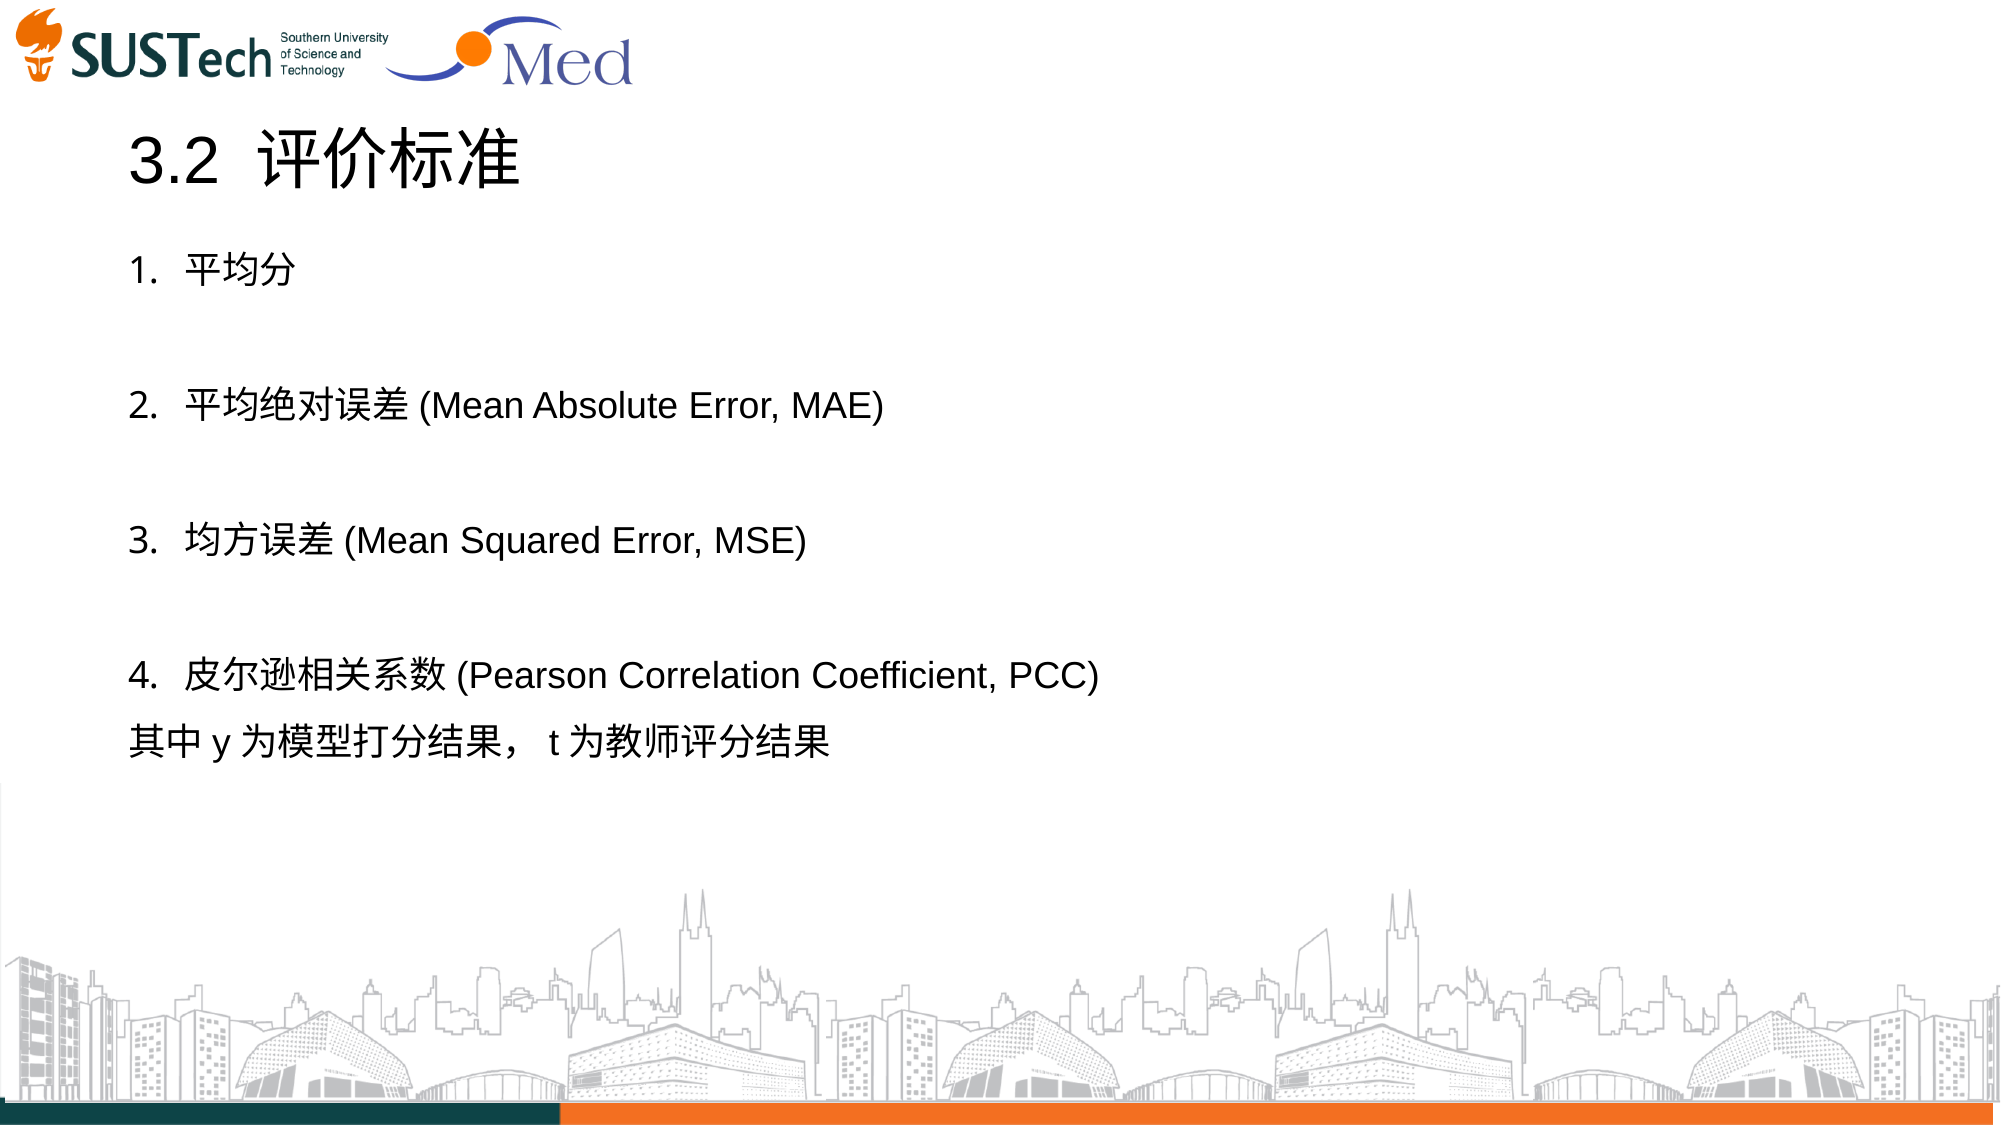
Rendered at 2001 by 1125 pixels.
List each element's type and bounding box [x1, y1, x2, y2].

text_box [0, 0, 2000, 1125]
picture [385, 0, 640, 177]
